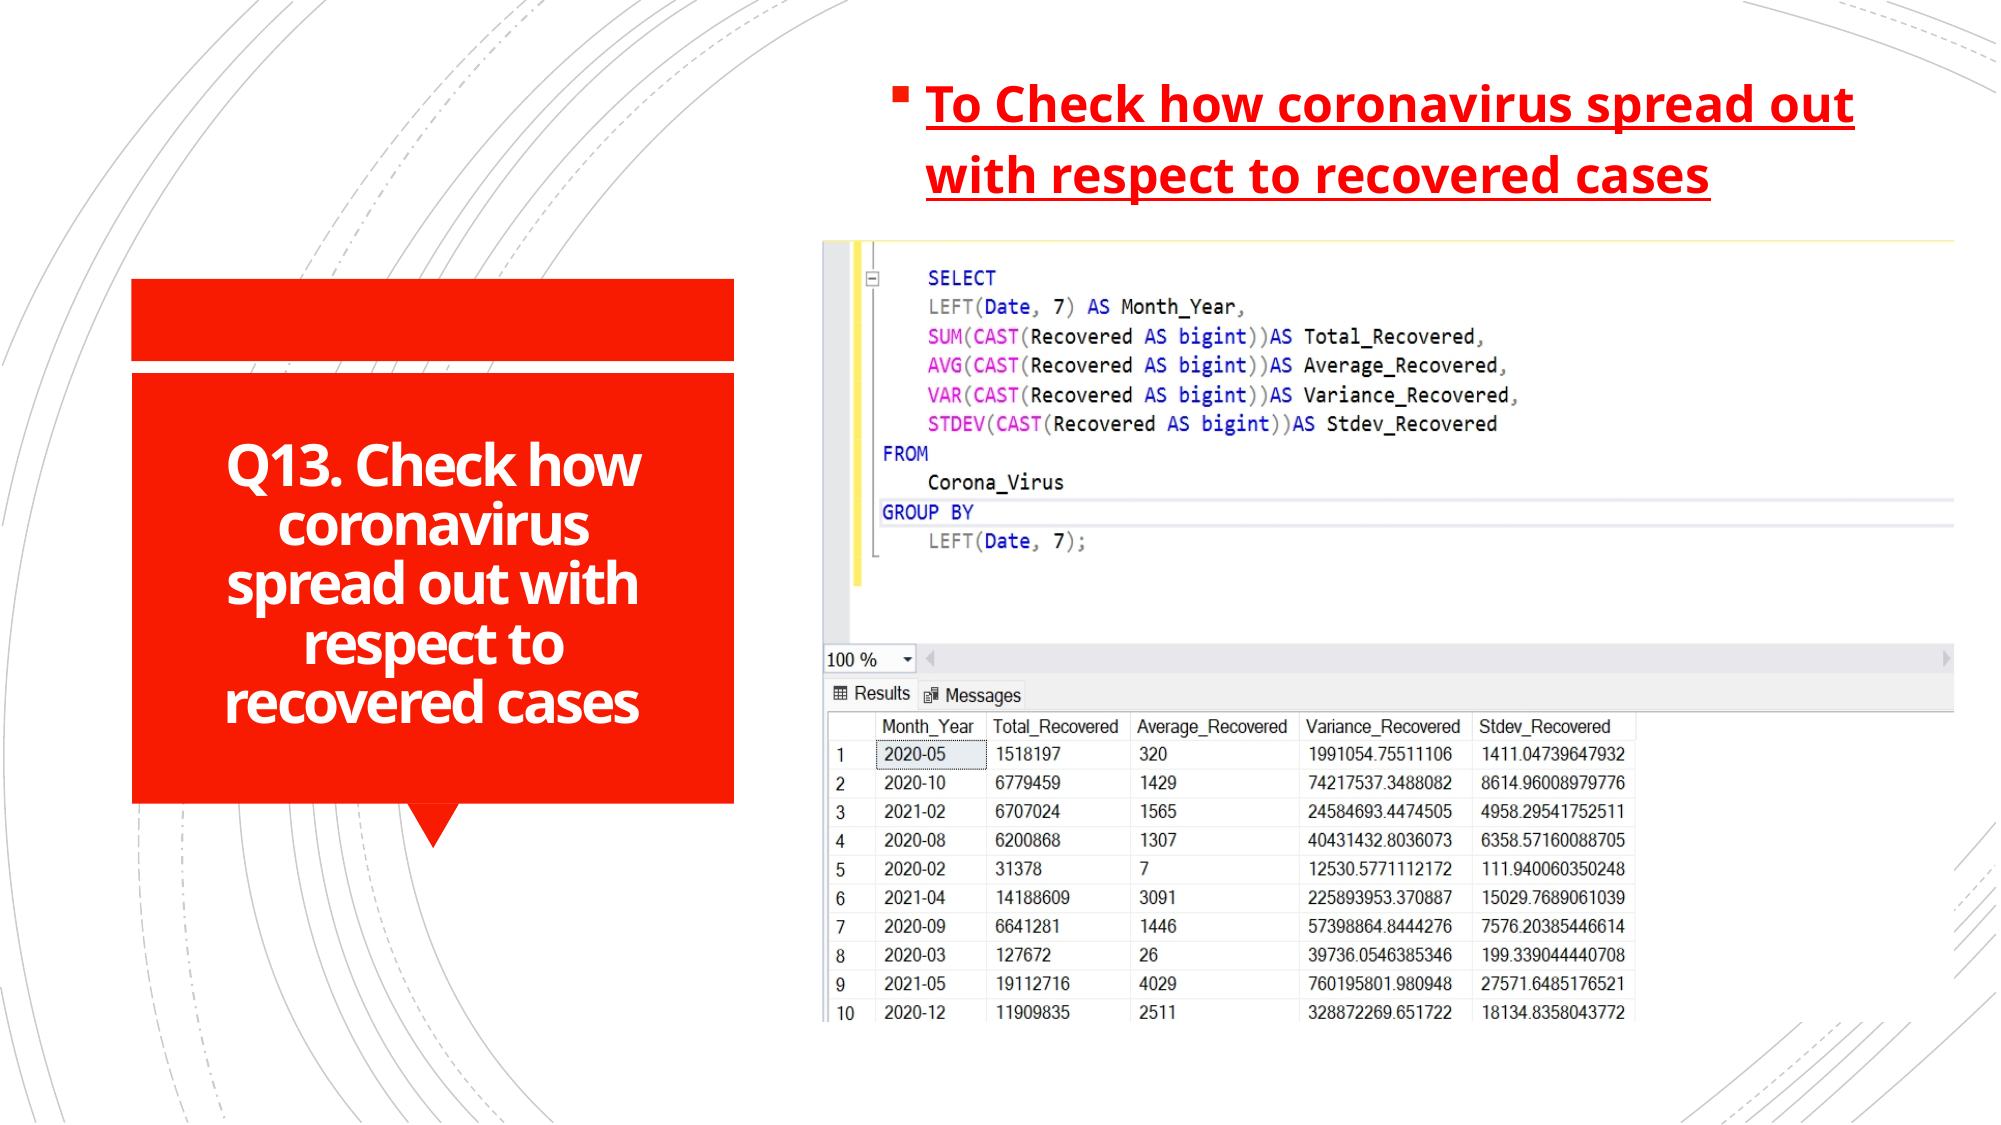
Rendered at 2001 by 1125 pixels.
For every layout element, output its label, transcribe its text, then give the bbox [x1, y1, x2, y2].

picture [822, 240, 1955, 1022]
list To Check how coronavirus spread out with respect to recovered cases [873, 0, 1904, 240]
title Q13. Check how coronavirus spread out with respect to recovered cases [145, 385, 720, 789]
